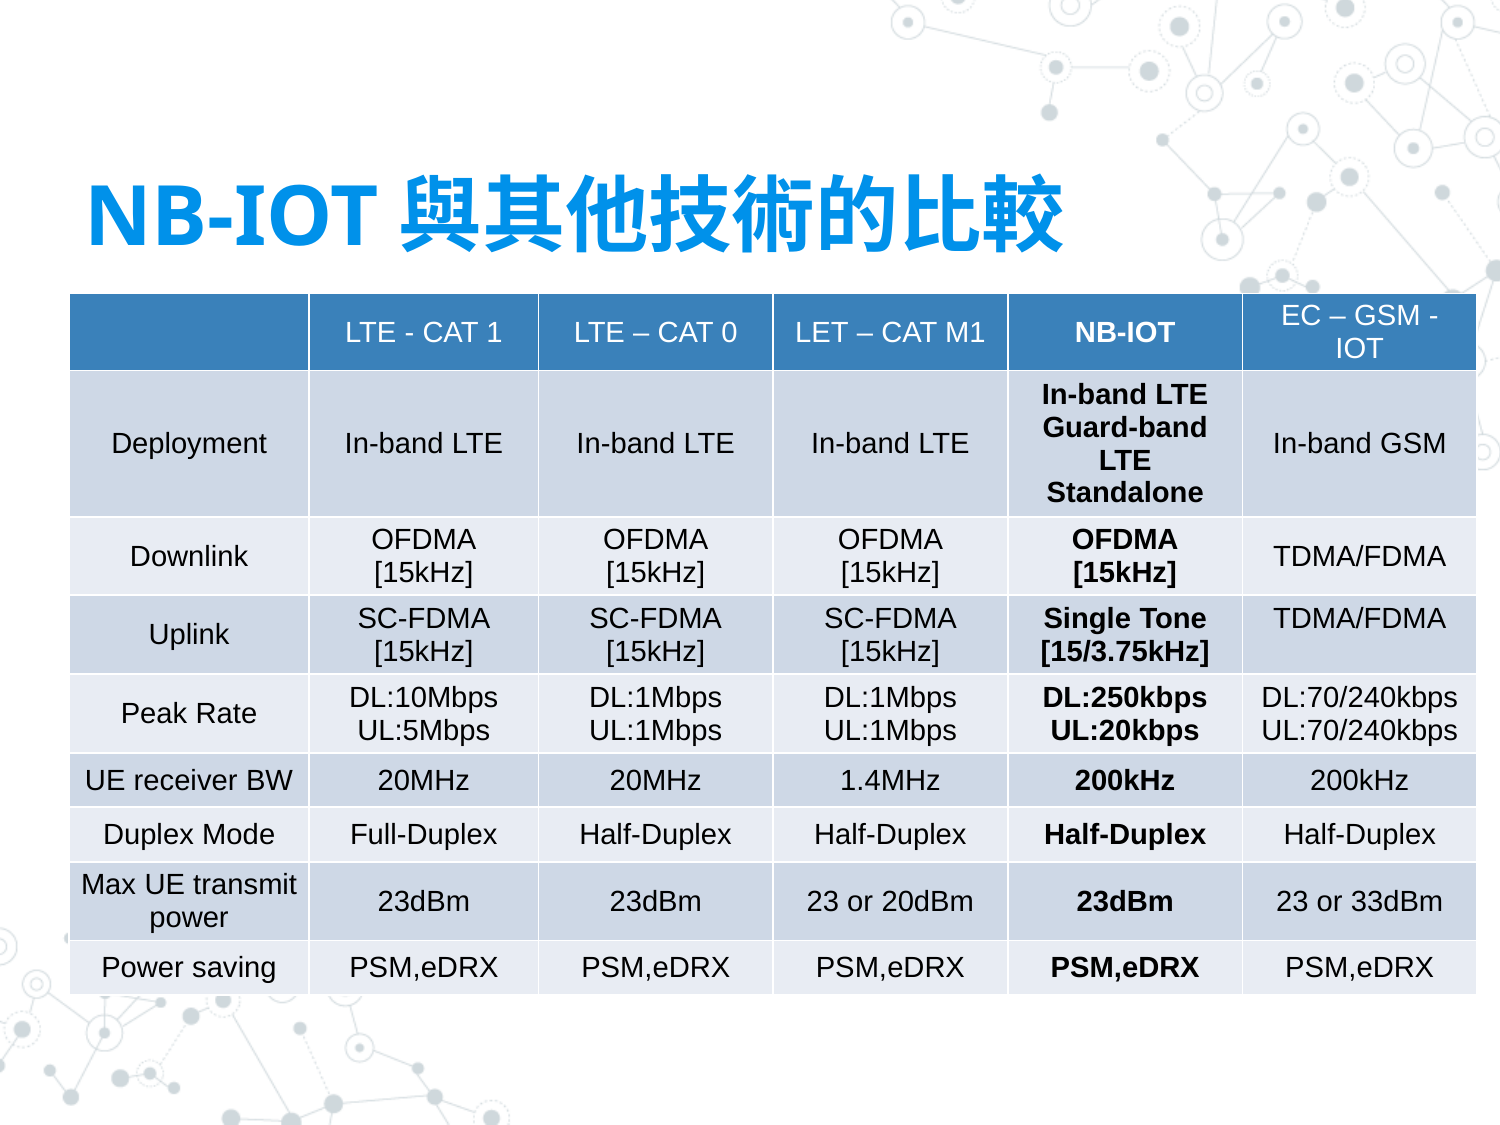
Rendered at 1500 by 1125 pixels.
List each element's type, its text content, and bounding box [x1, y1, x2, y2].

table_cell Max UE transmit power [70, 863, 308, 940]
table_cell 20MHz [310, 754, 538, 806]
table_cell Duplex Mode [70, 808, 308, 861]
table_cell In-band LTE [310, 371, 538, 516]
table_header LET – CAT M1 [774, 294, 1007, 370]
table_cell DL:1Mbps UL:1Mbps [774, 675, 1007, 752]
table_cell Peak Rate [70, 675, 308, 752]
table_cell 20MHz [539, 754, 772, 806]
table_cell 23 or 20dBm [774, 863, 1007, 940]
table_cell 200kHz [1009, 754, 1242, 806]
table_cell Half-Duplex [1243, 808, 1476, 861]
table_cell Half-Duplex [774, 808, 1007, 861]
table_cell Full-Duplex [310, 808, 538, 861]
table_cell OFDMA [15kHz] [774, 518, 1007, 594]
table_cell TDMA/FDMA [1243, 596, 1476, 673]
table_cell OFDMA [15kHz] [310, 518, 538, 594]
table_cell Uplink [70, 596, 308, 673]
picture [0, 0, 1500, 1125]
table_cell Half-Duplex [539, 808, 772, 861]
table_header NB-IOT [1009, 294, 1242, 370]
table_cell 23dBm [1009, 863, 1242, 940]
table_cell PSM,eDRX [1243, 941, 1476, 994]
table_cell UE receiver BW [70, 754, 308, 806]
table_cell Single Tone [15/3.75kHz] [1009, 596, 1242, 673]
table_cell DL:10Mbps UL:5Mbps [310, 675, 538, 752]
table_cell PSM,eDRX [1009, 941, 1242, 994]
table_header EC – GSM - IOT [1243, 294, 1476, 370]
table_cell OFDMA [15kHz] [1009, 518, 1242, 594]
table_cell TDMA/FDMA [1243, 518, 1476, 594]
table_cell Deployment [70, 371, 308, 516]
table_cell In-band LTE [539, 371, 772, 516]
table_cell PSM,eDRX [539, 941, 772, 994]
table_cell 23dBm [539, 863, 772, 940]
title NB-IOT與其他技術的比較 [69, 113, 1363, 277]
table_cell SC-FDMA [15kHz] [539, 596, 772, 673]
table_cell OFDMA [15kHz] [539, 518, 772, 594]
table_cell DL:1Mbps UL:1Mbps [539, 675, 772, 752]
table_cell 23 or 33dBm [1243, 863, 1476, 940]
table_cell In-band LTE Guard-band LTE Standalone [1009, 371, 1242, 516]
table_header LTE - CAT 1 [310, 294, 538, 370]
table_header LTE – CAT 0 [539, 294, 772, 370]
table_cell Downlink [70, 518, 308, 594]
table_cell In-band LTE [774, 371, 1007, 516]
table_cell Power saving [70, 941, 308, 994]
table_cell In-band GSM [1243, 371, 1476, 516]
table_cell DL:70/240kbps UL:70/240kbps [1243, 675, 1476, 752]
table_cell PSM,eDRX [774, 941, 1007, 994]
table_cell SC-FDMA [15kHz] [310, 596, 538, 673]
table_cell DL:250kbps UL:20kbps [1009, 675, 1242, 752]
table_cell SC-FDMA [15kHz] [774, 596, 1007, 673]
table_cell 200kHz [1243, 754, 1476, 806]
table_cell Half-Duplex [1009, 808, 1242, 861]
table_cell PSM,eDRX [310, 941, 538, 994]
table_header [70, 294, 308, 370]
table_cell 23dBm [310, 863, 538, 940]
table_cell 1.4MHz [774, 754, 1007, 806]
